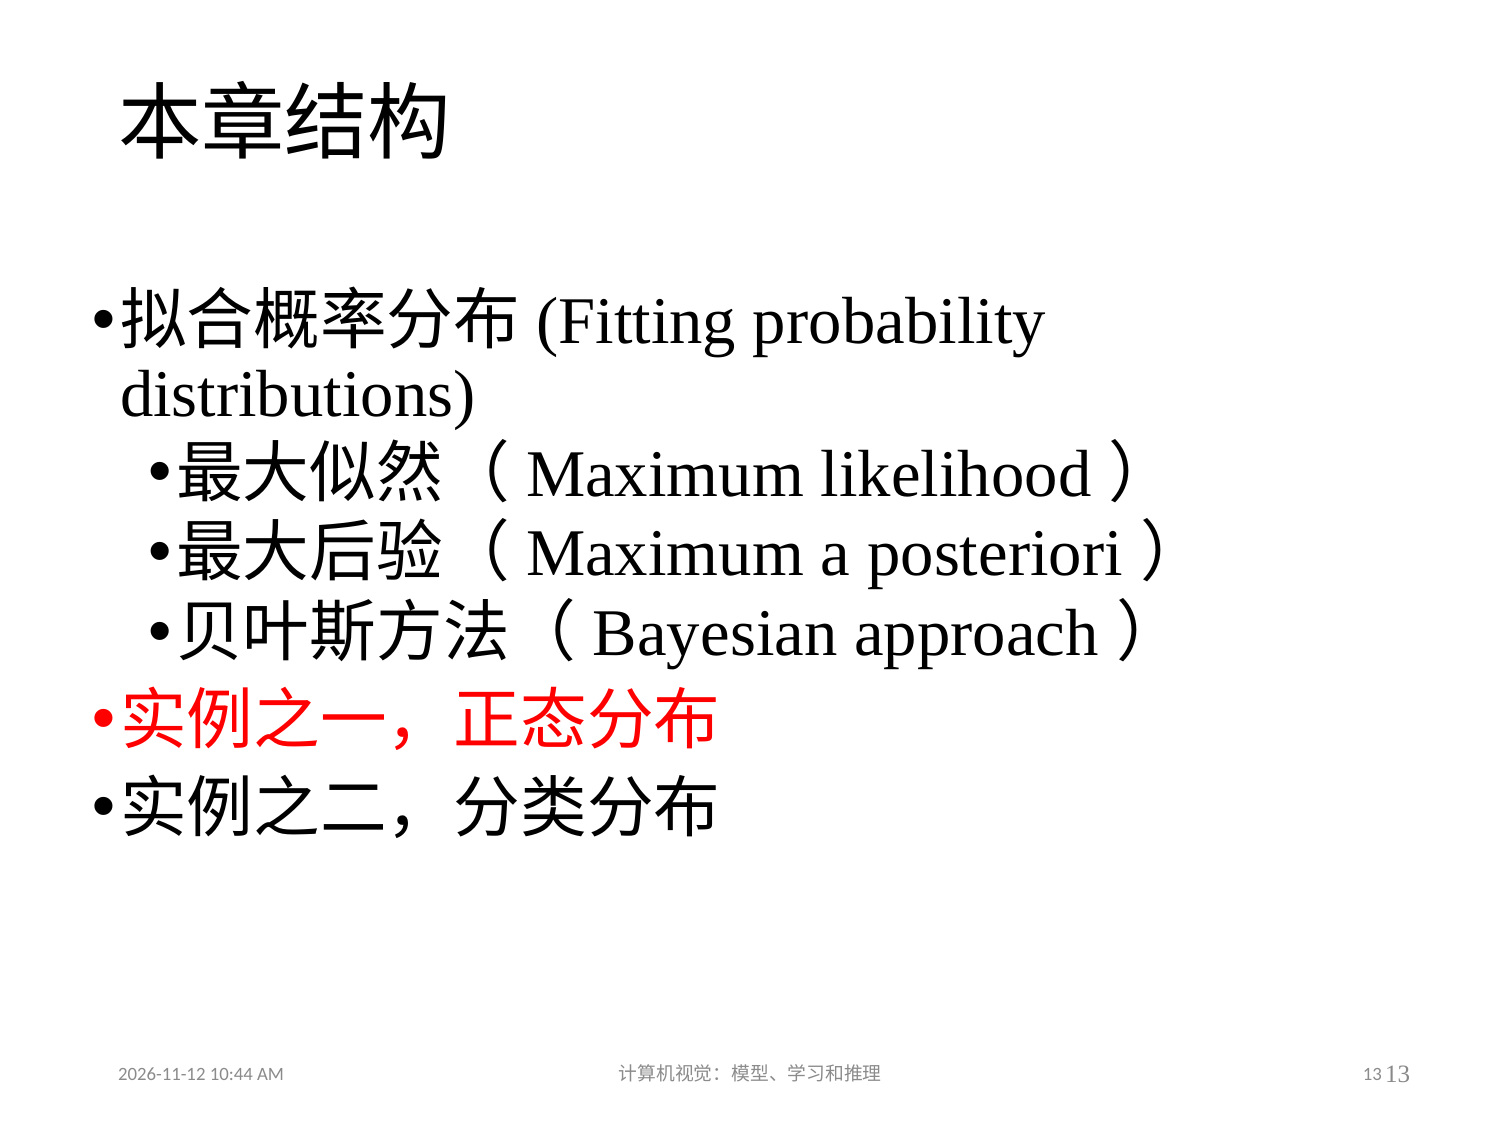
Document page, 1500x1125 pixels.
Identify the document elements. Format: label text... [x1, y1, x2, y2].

footer 计算机视觉：模型、学习和推理 [496, 1042, 1004, 1103]
list 拟合概率分布(Fitting probability distributions) 最大似然（Maximum likelihood） 最大后验（Maximum a posteriori） 贝叶斯方法（Bayesian approach） 实例之一，正态分布 实例之二，分类分布 [76, 278, 1423, 954]
slide_number 13 [1059, 1042, 1397, 1103]
text_box 13 [1397, 1042, 1425, 1103]
title 本章结构 [103, 44, 1397, 206]
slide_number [103, 1042, 441, 1103]
